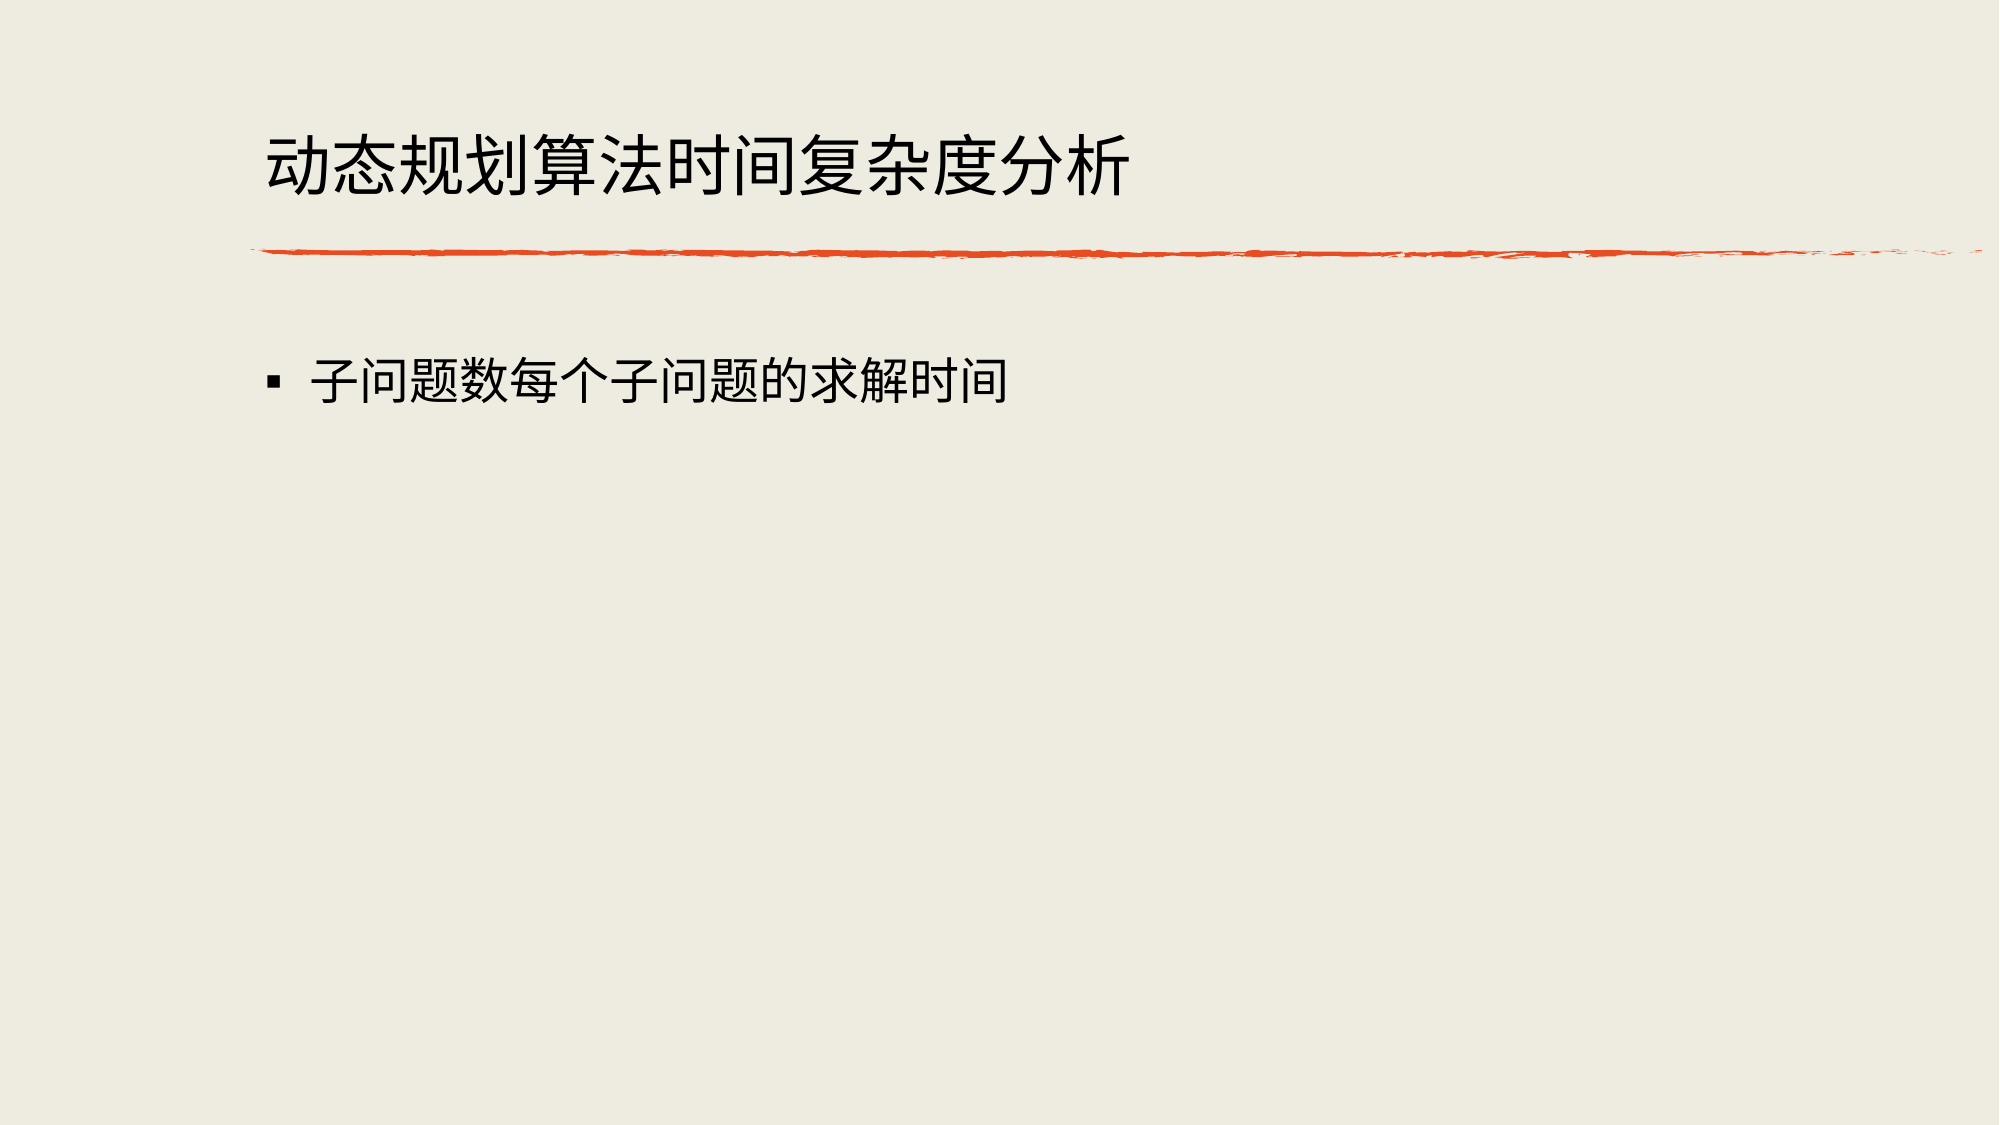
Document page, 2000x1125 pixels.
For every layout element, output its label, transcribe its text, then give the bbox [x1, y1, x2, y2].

title 动态规划算法时间复杂度分析 [249, 45, 1750, 213]
